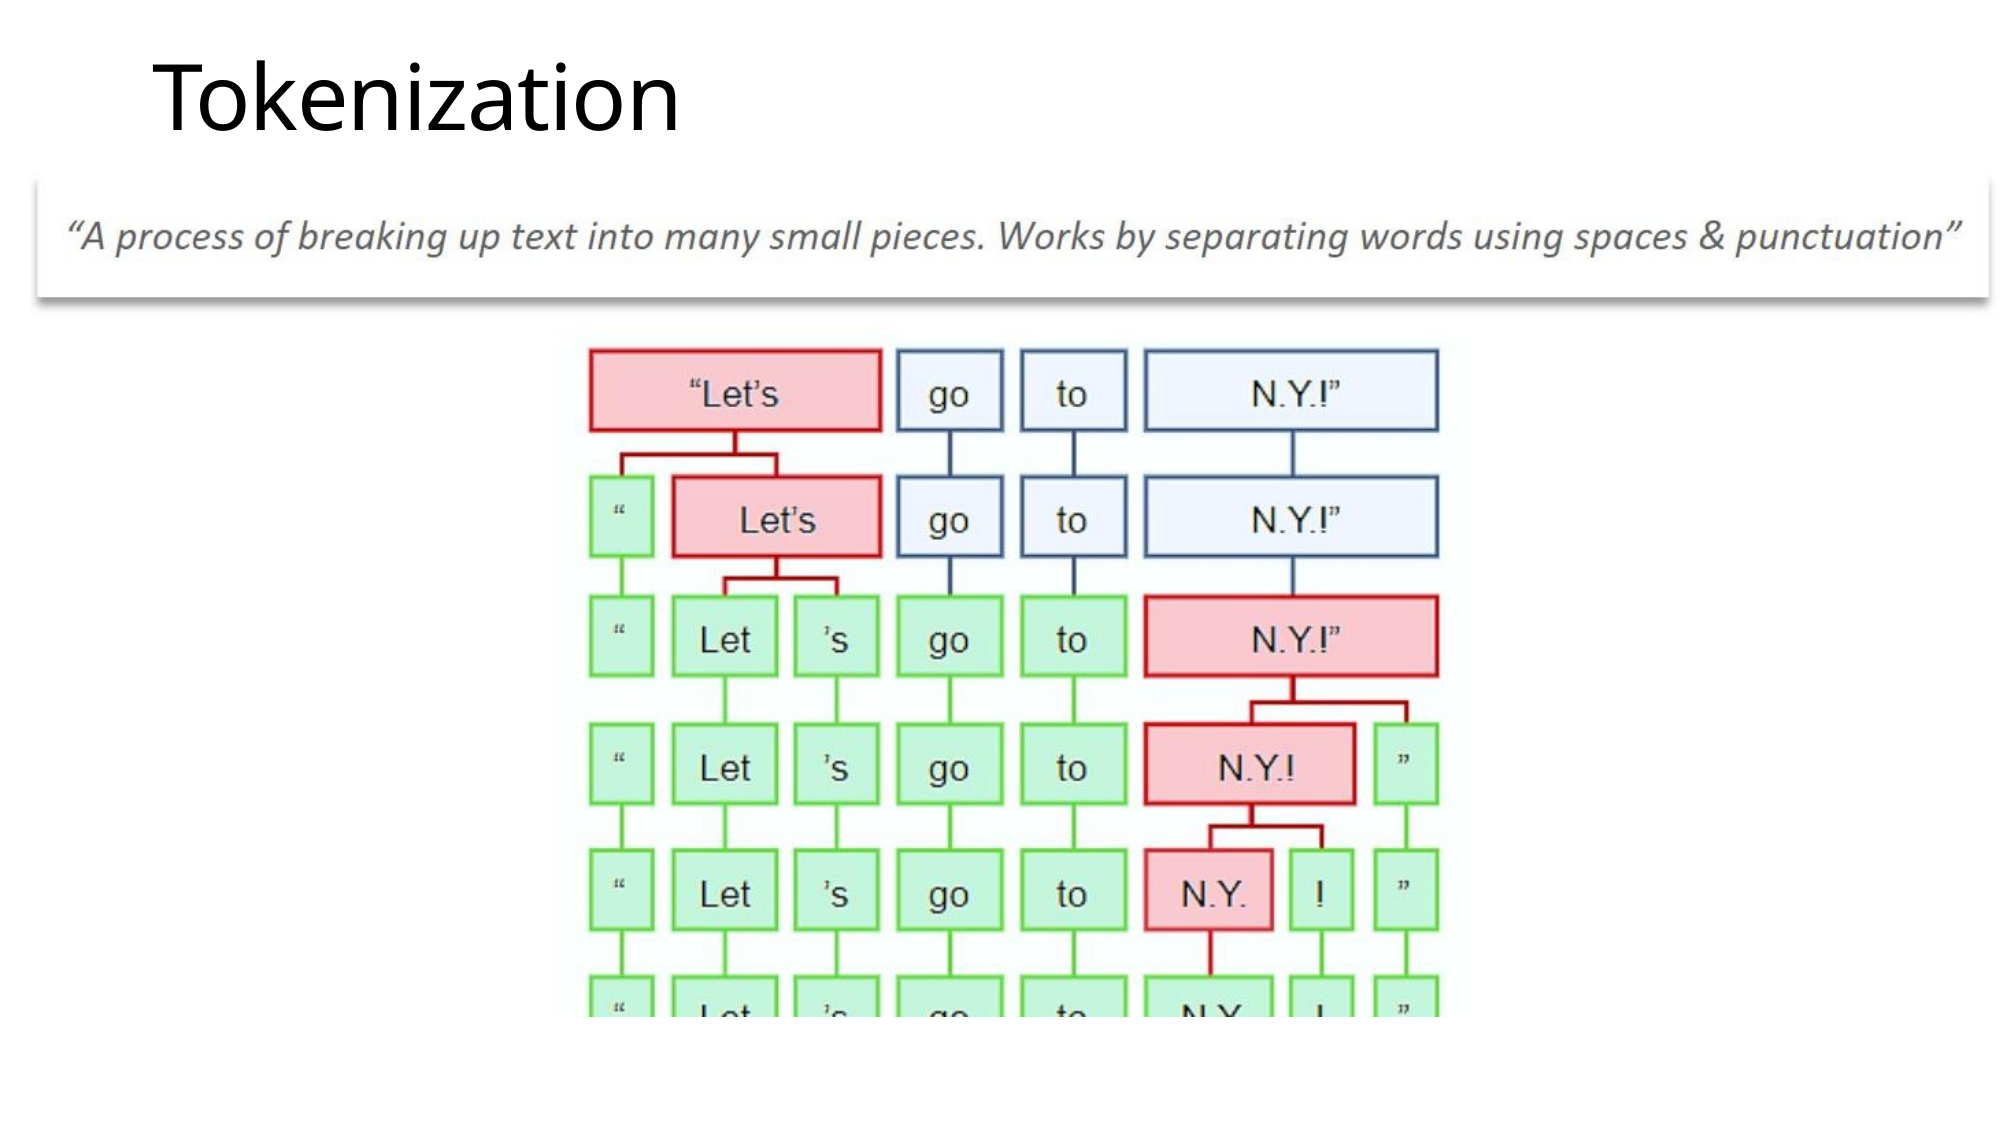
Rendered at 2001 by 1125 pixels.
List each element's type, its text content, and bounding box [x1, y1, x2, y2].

picture [29, 174, 1999, 1018]
title Tokenization [150, 24, 959, 171]
